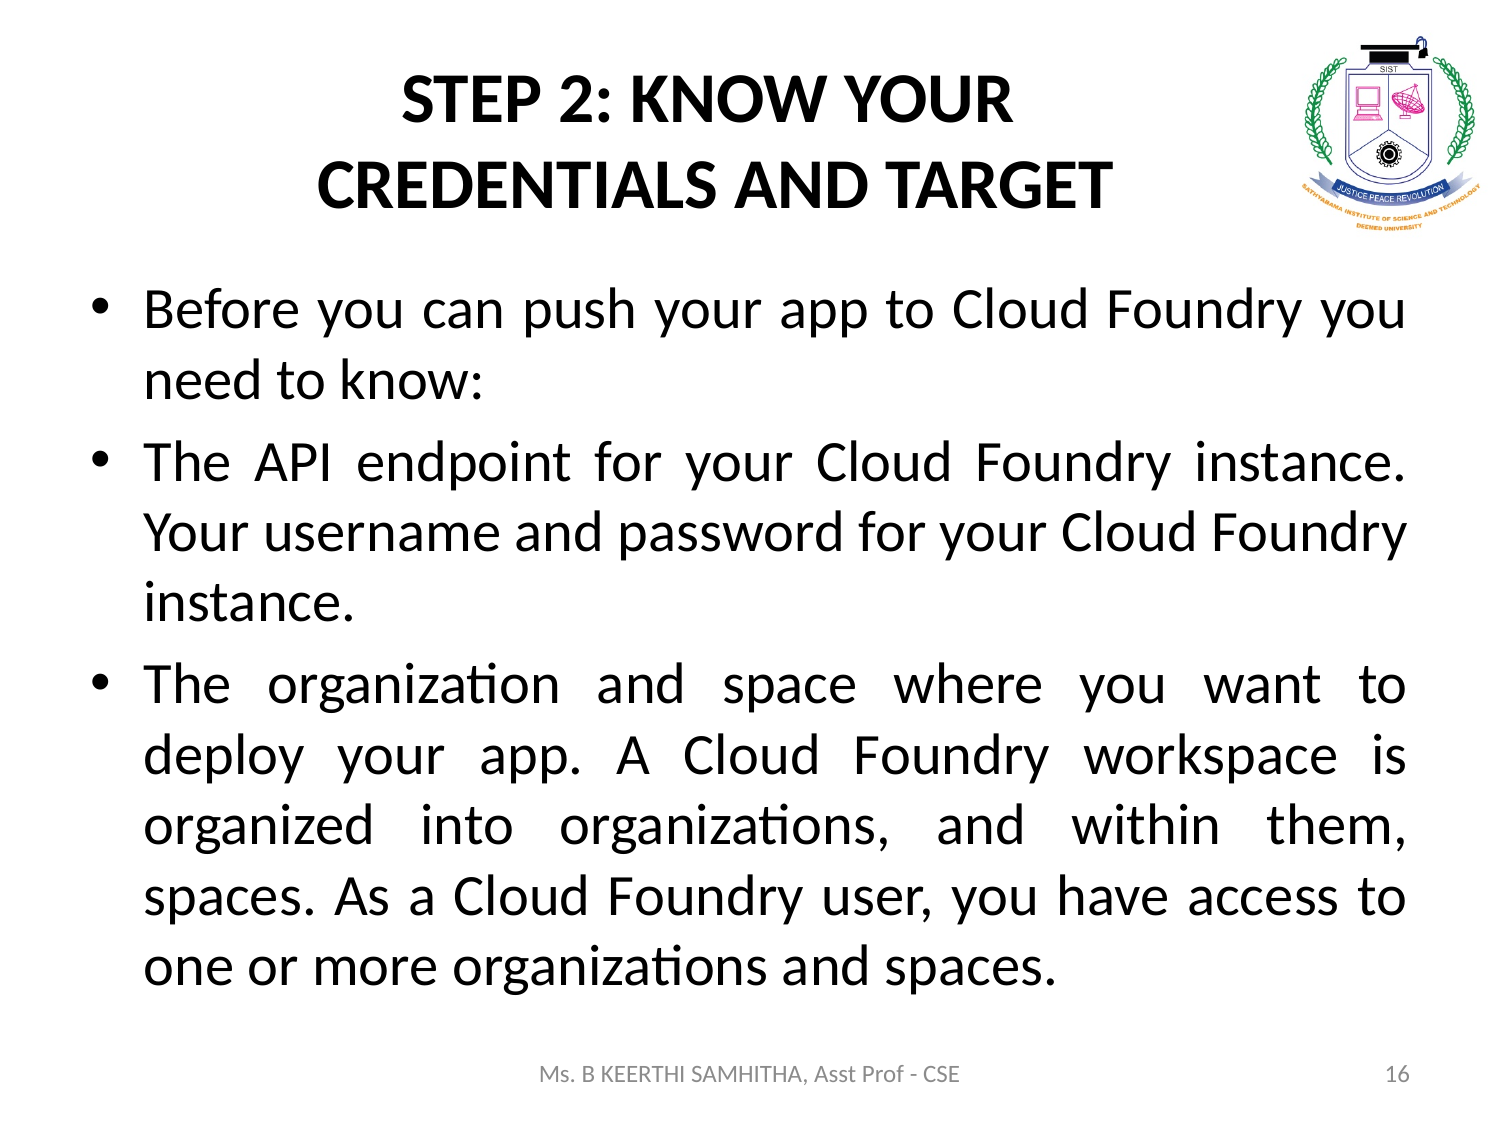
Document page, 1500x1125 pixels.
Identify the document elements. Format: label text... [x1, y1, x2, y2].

footer Ms. B KEERTHI SAMHITHA, Asst Prof - CSE [512, 1042, 988, 1103]
list Before you can push your app to Cloud Foundry you need to know: The API endpoint for your Cloud Foundry instance. Your username and password for your Cloud Foundry instance. The organization and space where you want to deploy your app. A Cloud Foundry workspace is organized into organizations, and within them, spaces. As a Cloud Foundry user, you have access to one or more organizations and spaces. [75, 262, 1425, 1005]
slide_number 16 [1074, 1042, 1425, 1103]
picture [1280, 30, 1500, 251]
title STEP 2: KNOW YOUR CREDENTIALS AND TARGET [41, 42, 1392, 231]
